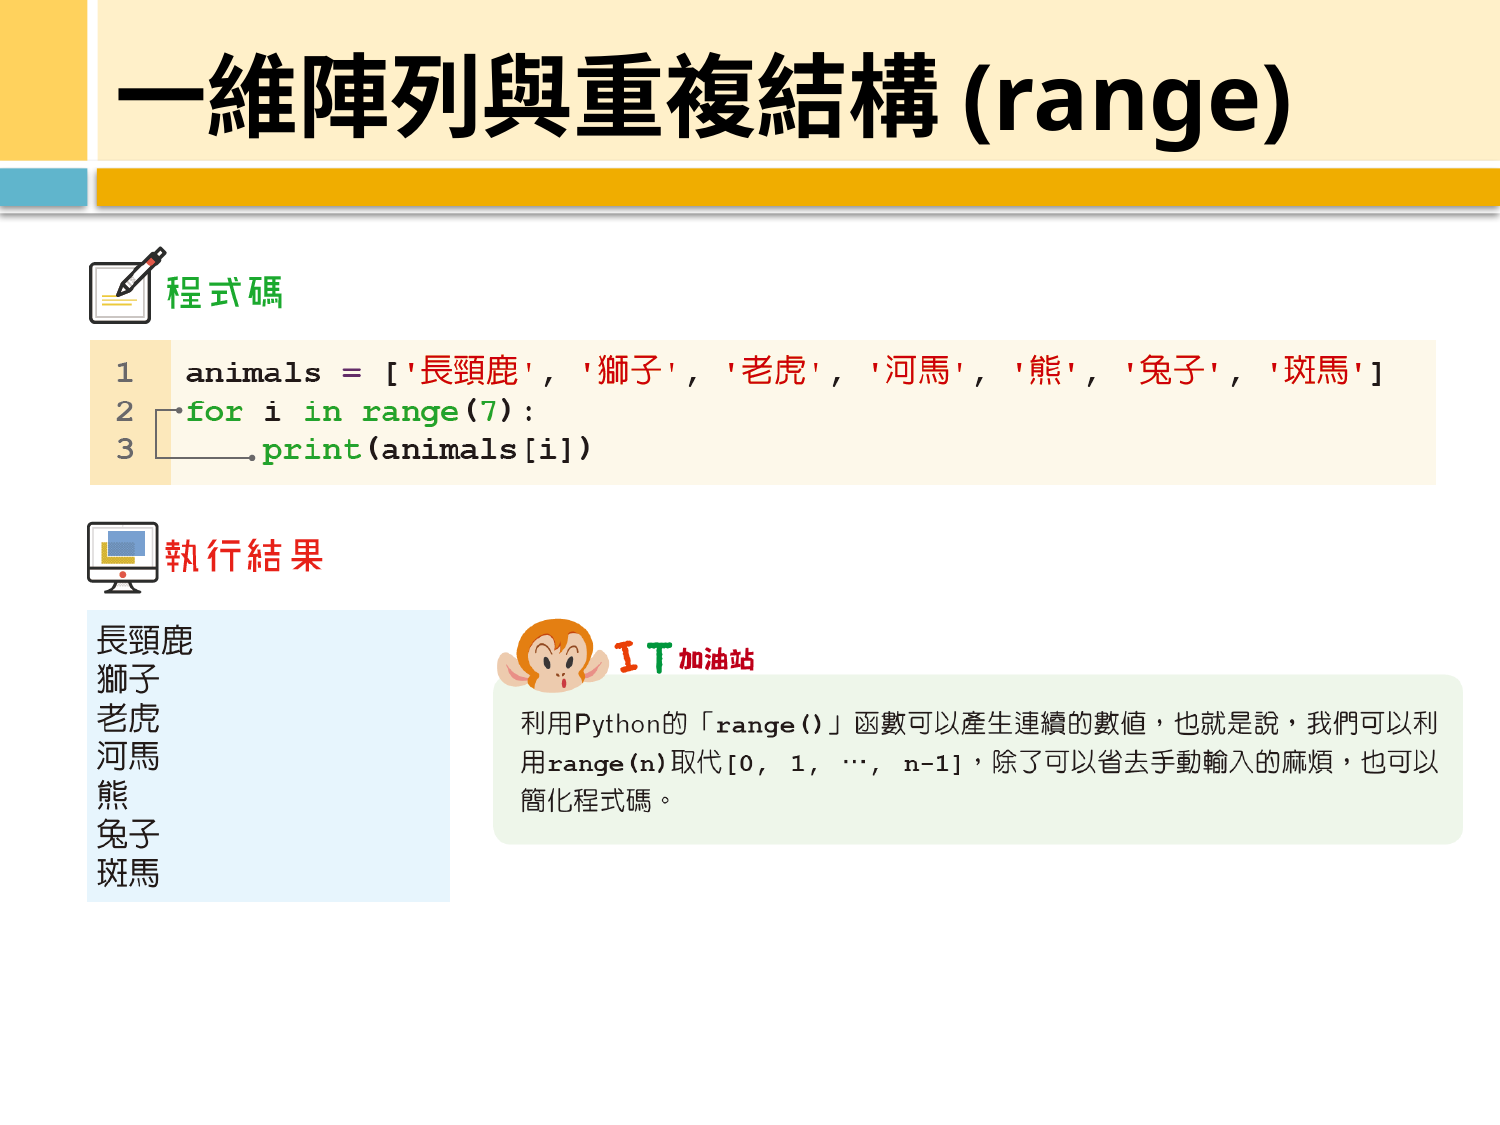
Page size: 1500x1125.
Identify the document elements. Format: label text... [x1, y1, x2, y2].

title 一維陣列與重複結構(range) [100, 26, 1438, 161]
picture [482, 612, 1478, 861]
picture [61, 231, 1461, 925]
